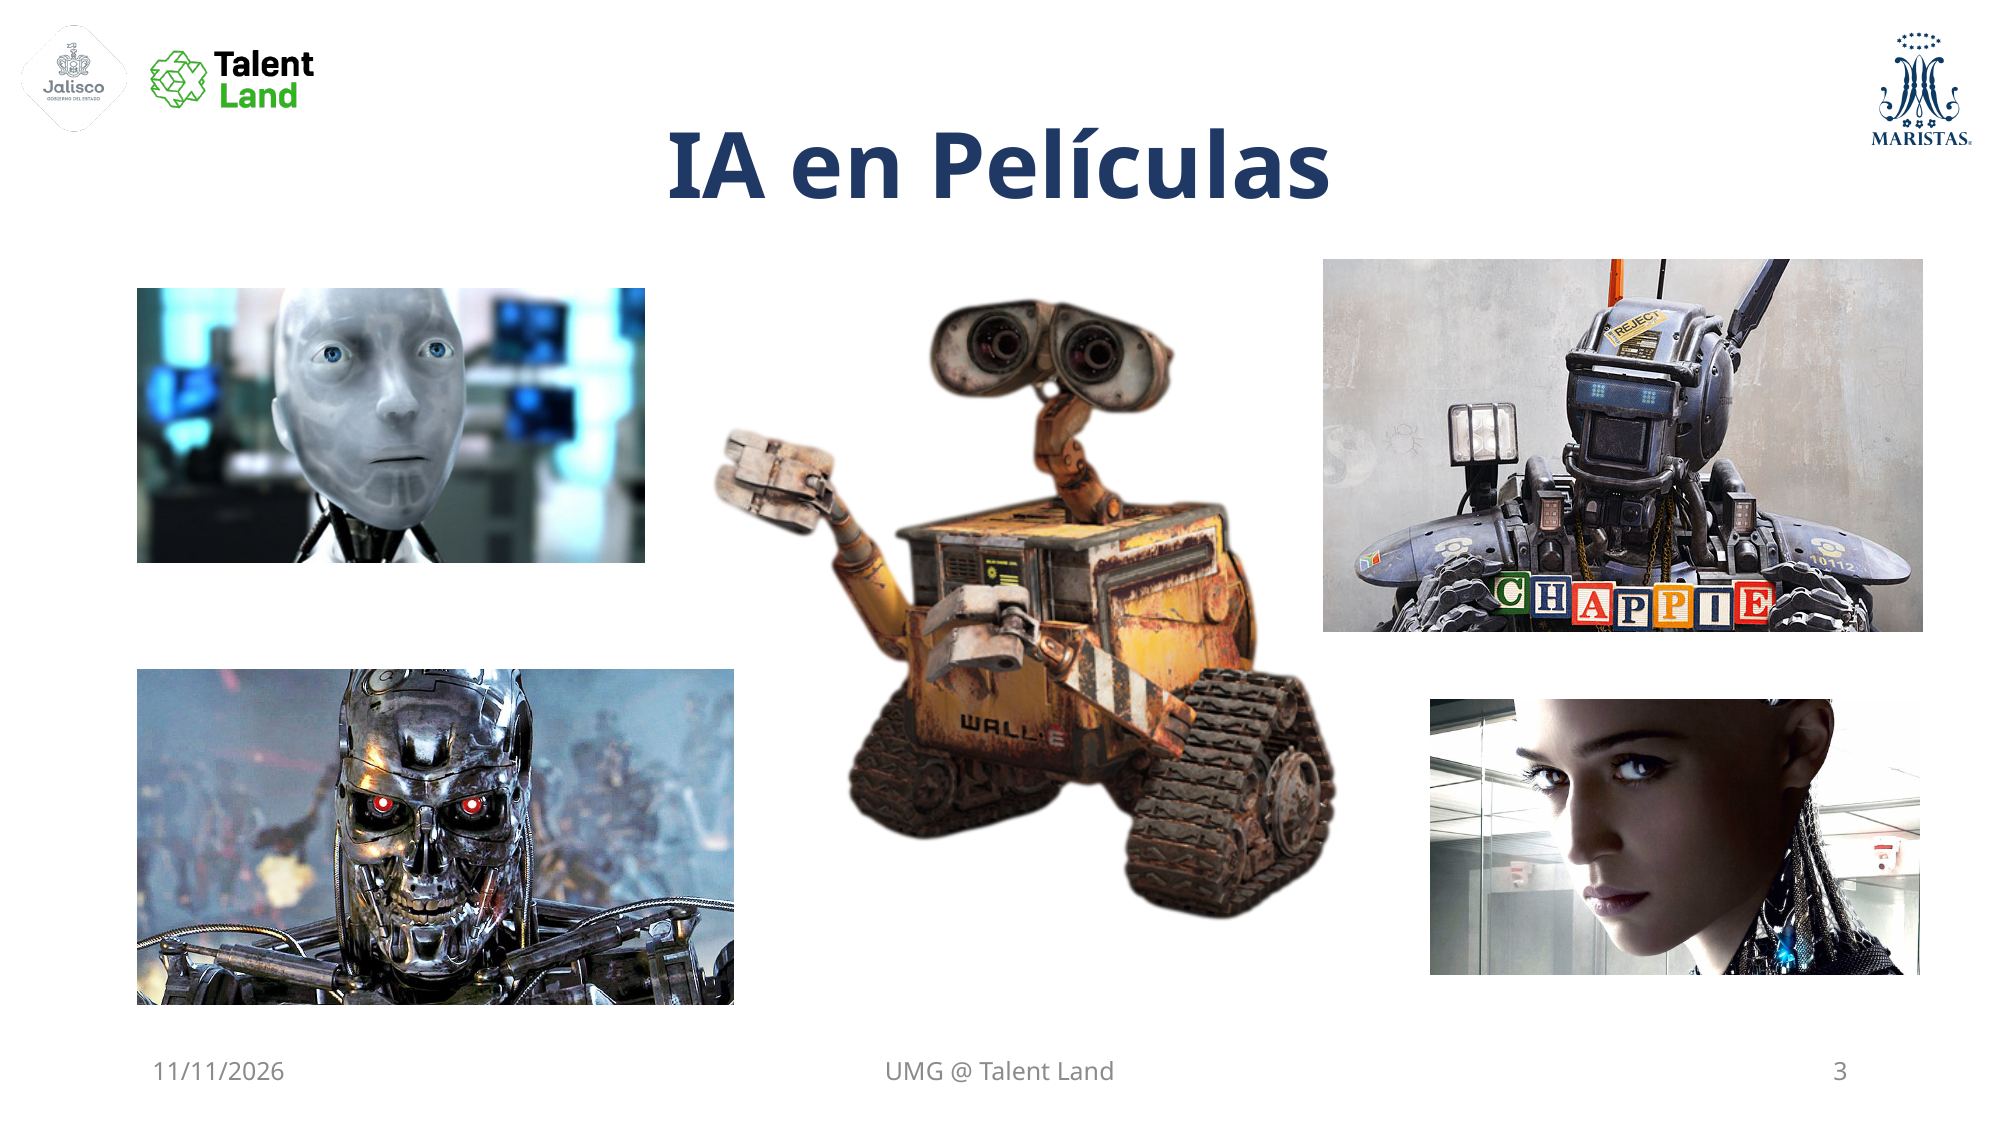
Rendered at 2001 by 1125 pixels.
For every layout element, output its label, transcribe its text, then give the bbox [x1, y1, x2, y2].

slide_number 3 [1412, 1042, 1863, 1103]
picture [137, 259, 1923, 1005]
picture [19, 22, 315, 134]
title IA en Películas [137, 59, 1863, 278]
footer UMG @ Talent Land [662, 1042, 1338, 1103]
picture [1862, 22, 1981, 155]
picture [1430, 699, 1920, 975]
picture [137, 288, 645, 563]
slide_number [137, 1042, 588, 1103]
